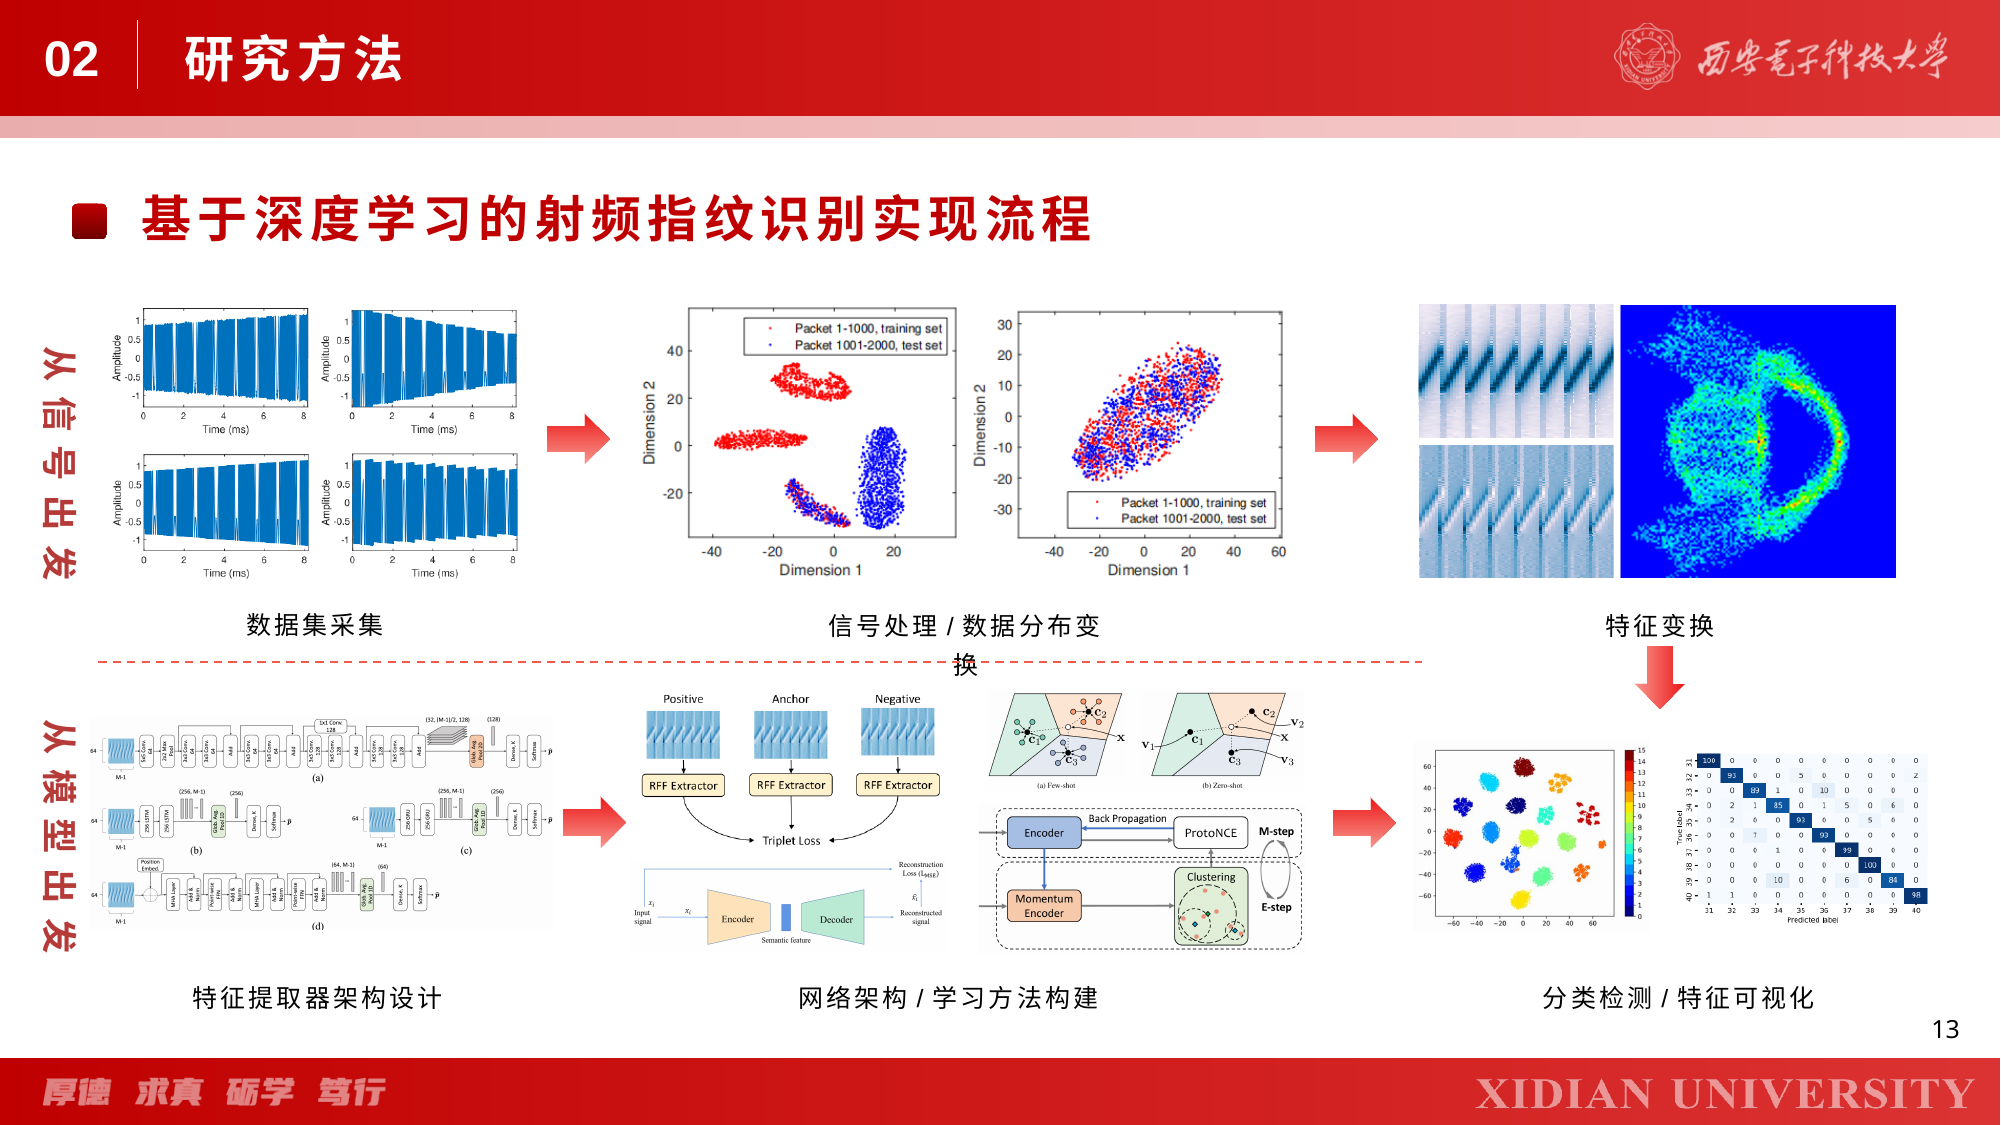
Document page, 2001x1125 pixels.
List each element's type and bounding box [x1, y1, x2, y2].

text_box [107, 297, 526, 584]
text_box [1413, 297, 1907, 584]
picture [89, 716, 554, 931]
text_box [628, 688, 1307, 954]
text_box [71, 180, 1115, 256]
text_box [0, 0, 2000, 1125]
text_box [21, 22, 1975, 1125]
text_box [1413, 739, 1933, 932]
picture [626, 297, 1305, 584]
